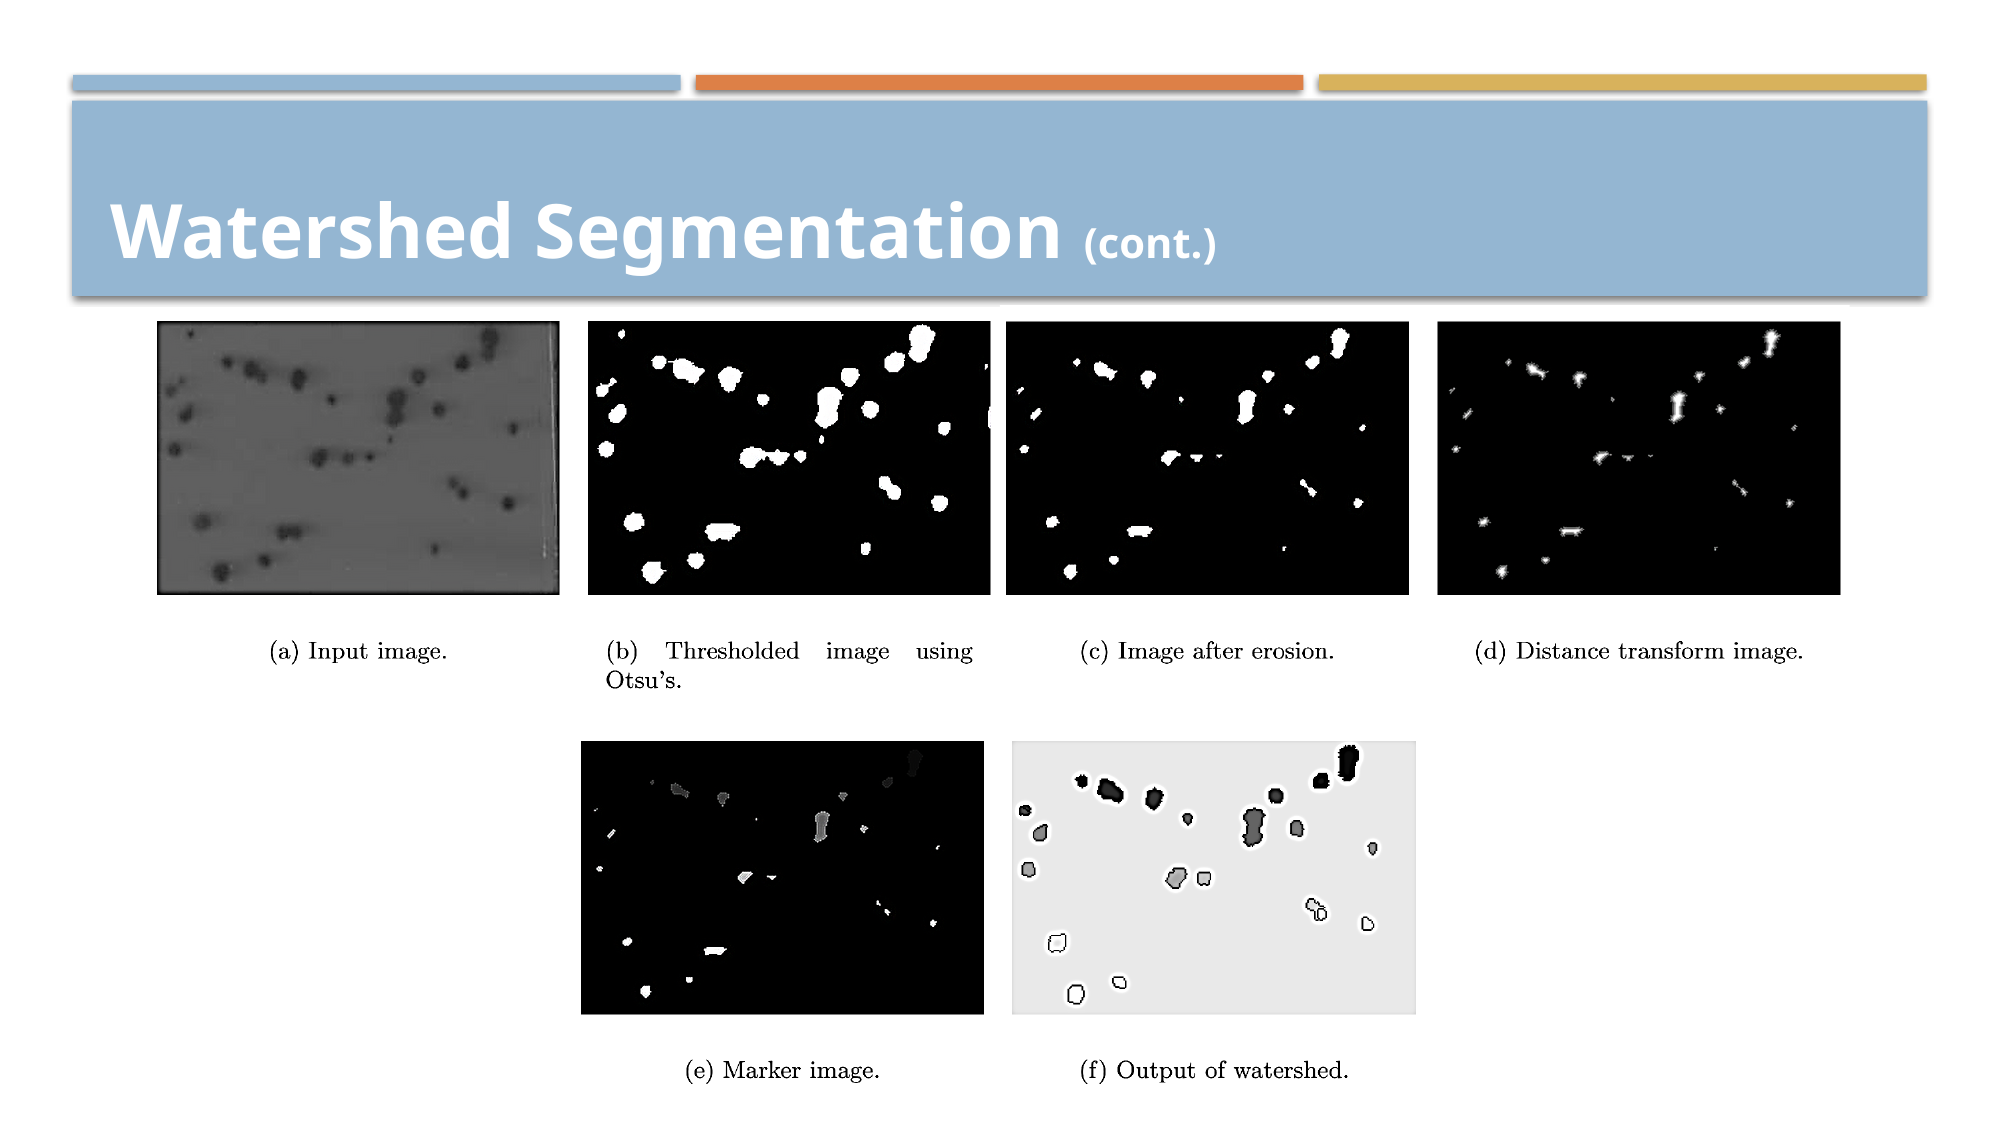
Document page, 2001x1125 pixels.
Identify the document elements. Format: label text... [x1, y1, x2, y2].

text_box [149, 304, 1851, 1091]
title Watershed Segmentation (cont.) [95, 115, 1905, 282]
